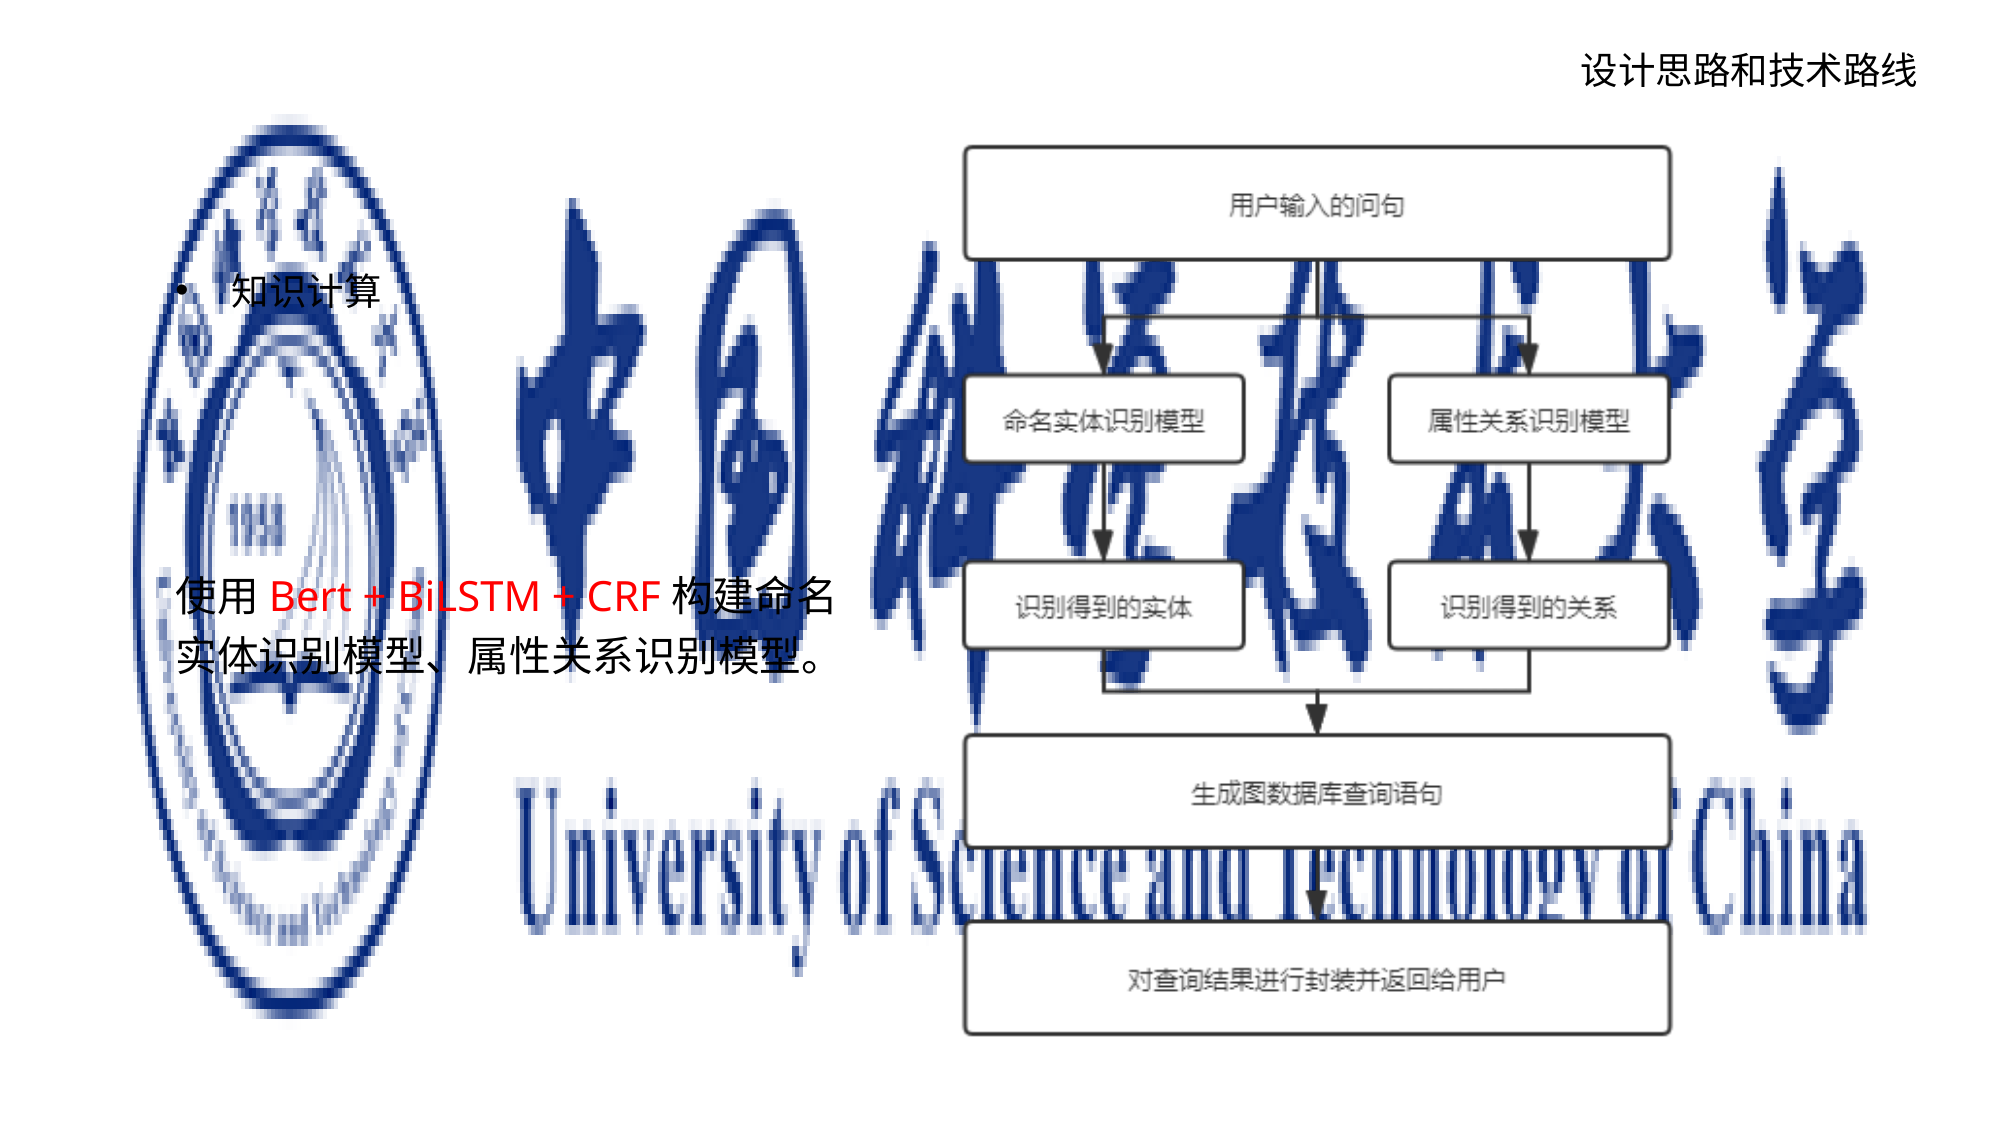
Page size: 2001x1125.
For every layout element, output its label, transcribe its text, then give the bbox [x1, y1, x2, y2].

text_box 使用Bert + BiLSTM + CRF构建命名实体识别模型、属性关系识别模型。 [160, 552, 881, 688]
picture [0, 0, 2001, 1125]
text_box 知识计算 [160, 215, 916, 320]
text_box 设计思路和技术路线 [1565, 39, 1940, 100]
